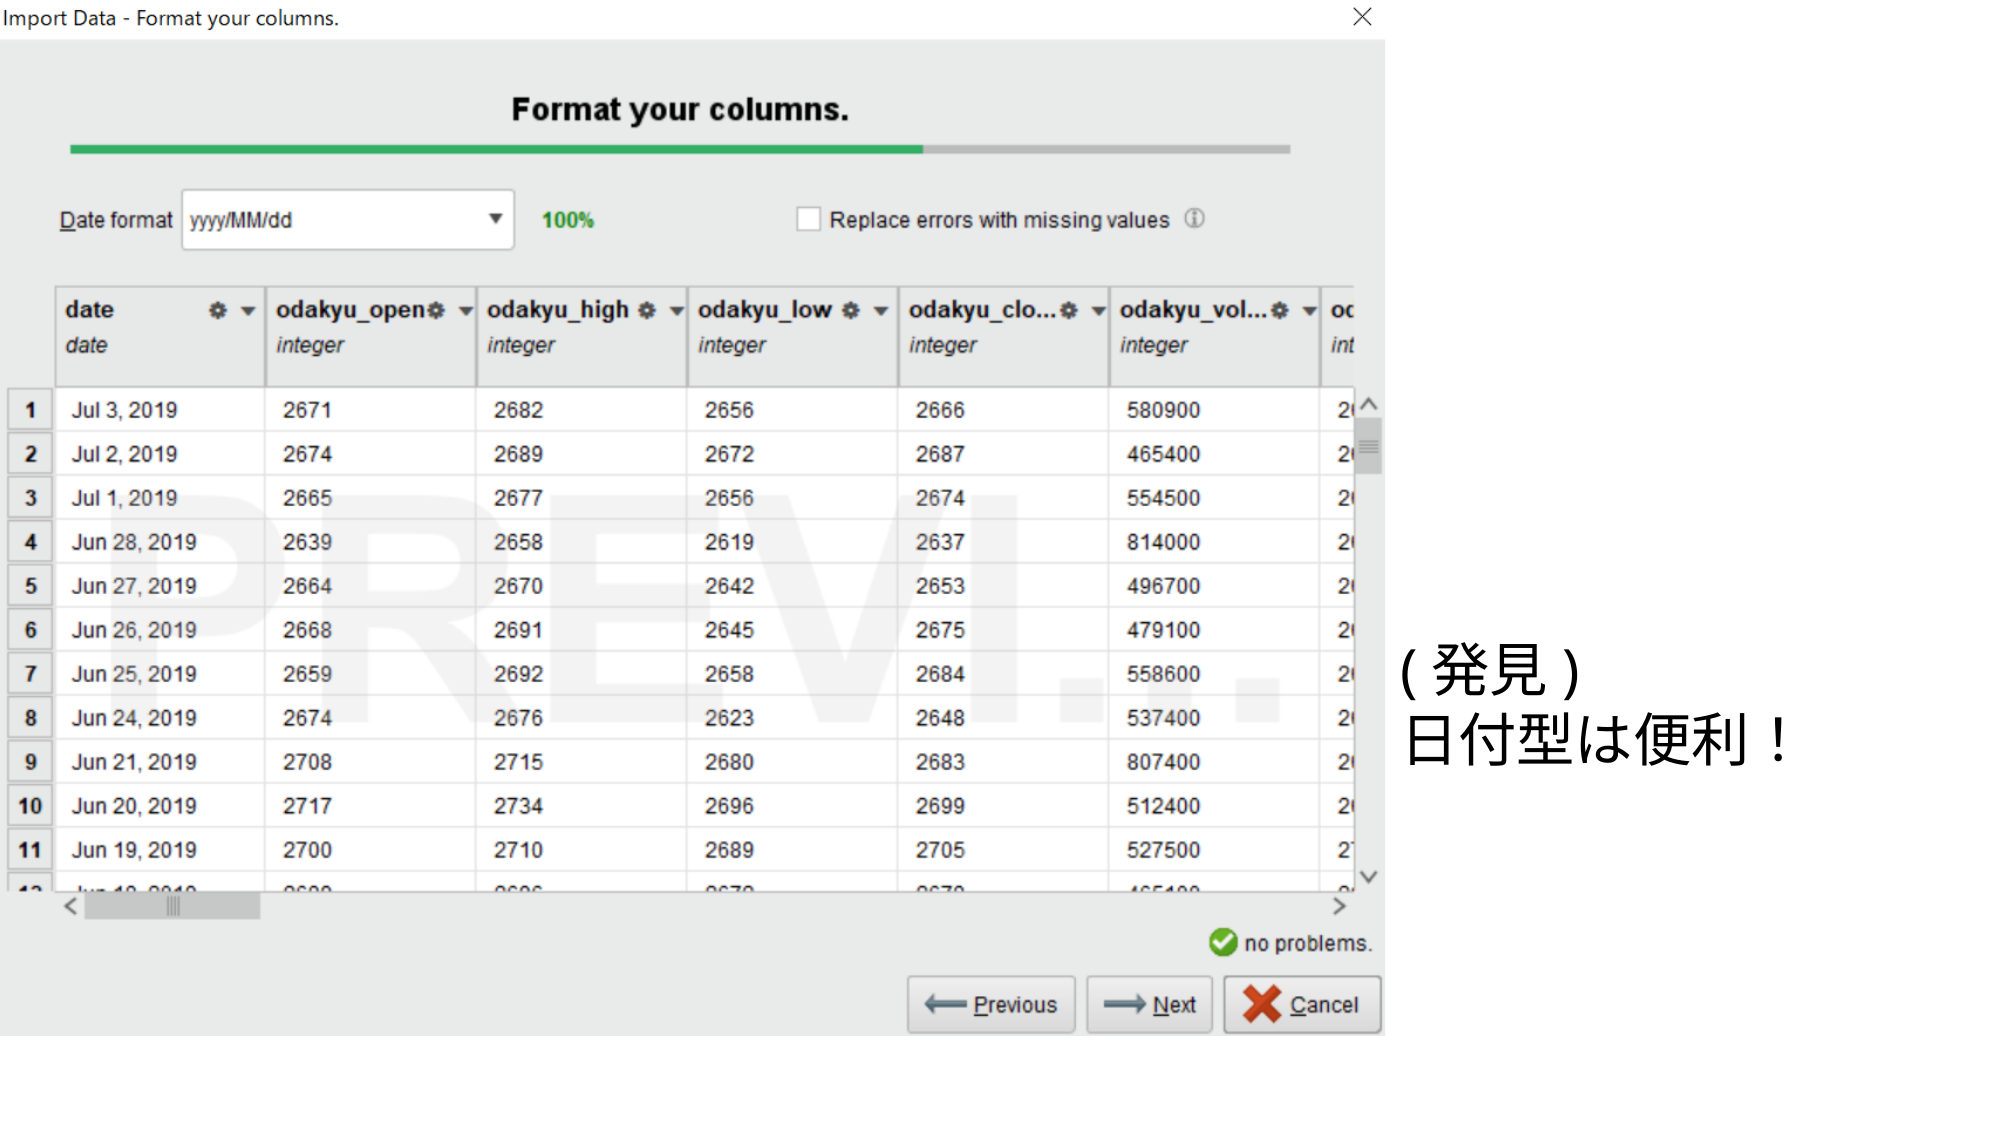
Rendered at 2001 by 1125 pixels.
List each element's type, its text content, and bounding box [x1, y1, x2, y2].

picture [0, 0, 1386, 1036]
text_box (発見) 日付型は便利！ [1386, 625, 1823, 781]
